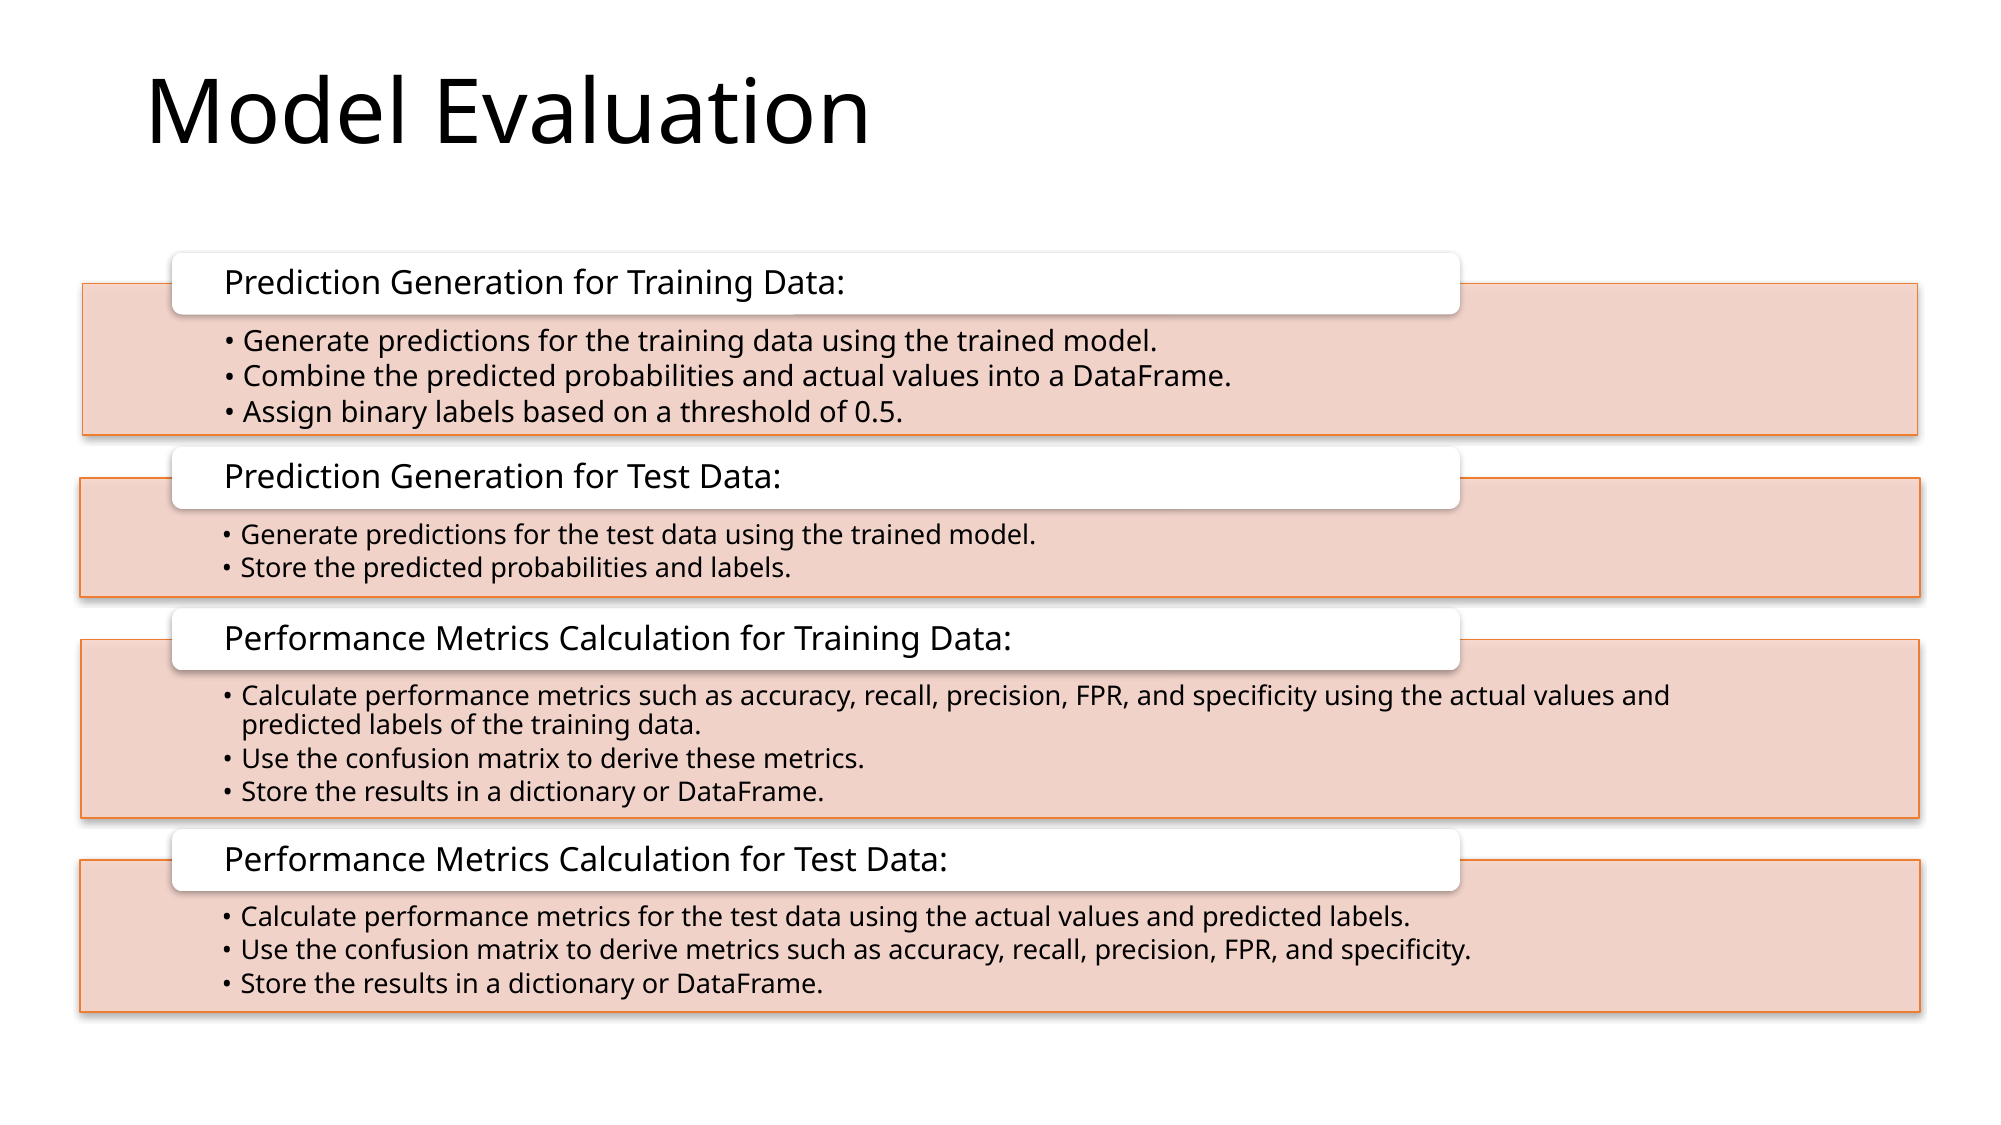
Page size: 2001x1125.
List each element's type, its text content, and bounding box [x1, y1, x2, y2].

title Model Evaluation [136, 59, 1863, 252]
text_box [79, 252, 1921, 1016]
